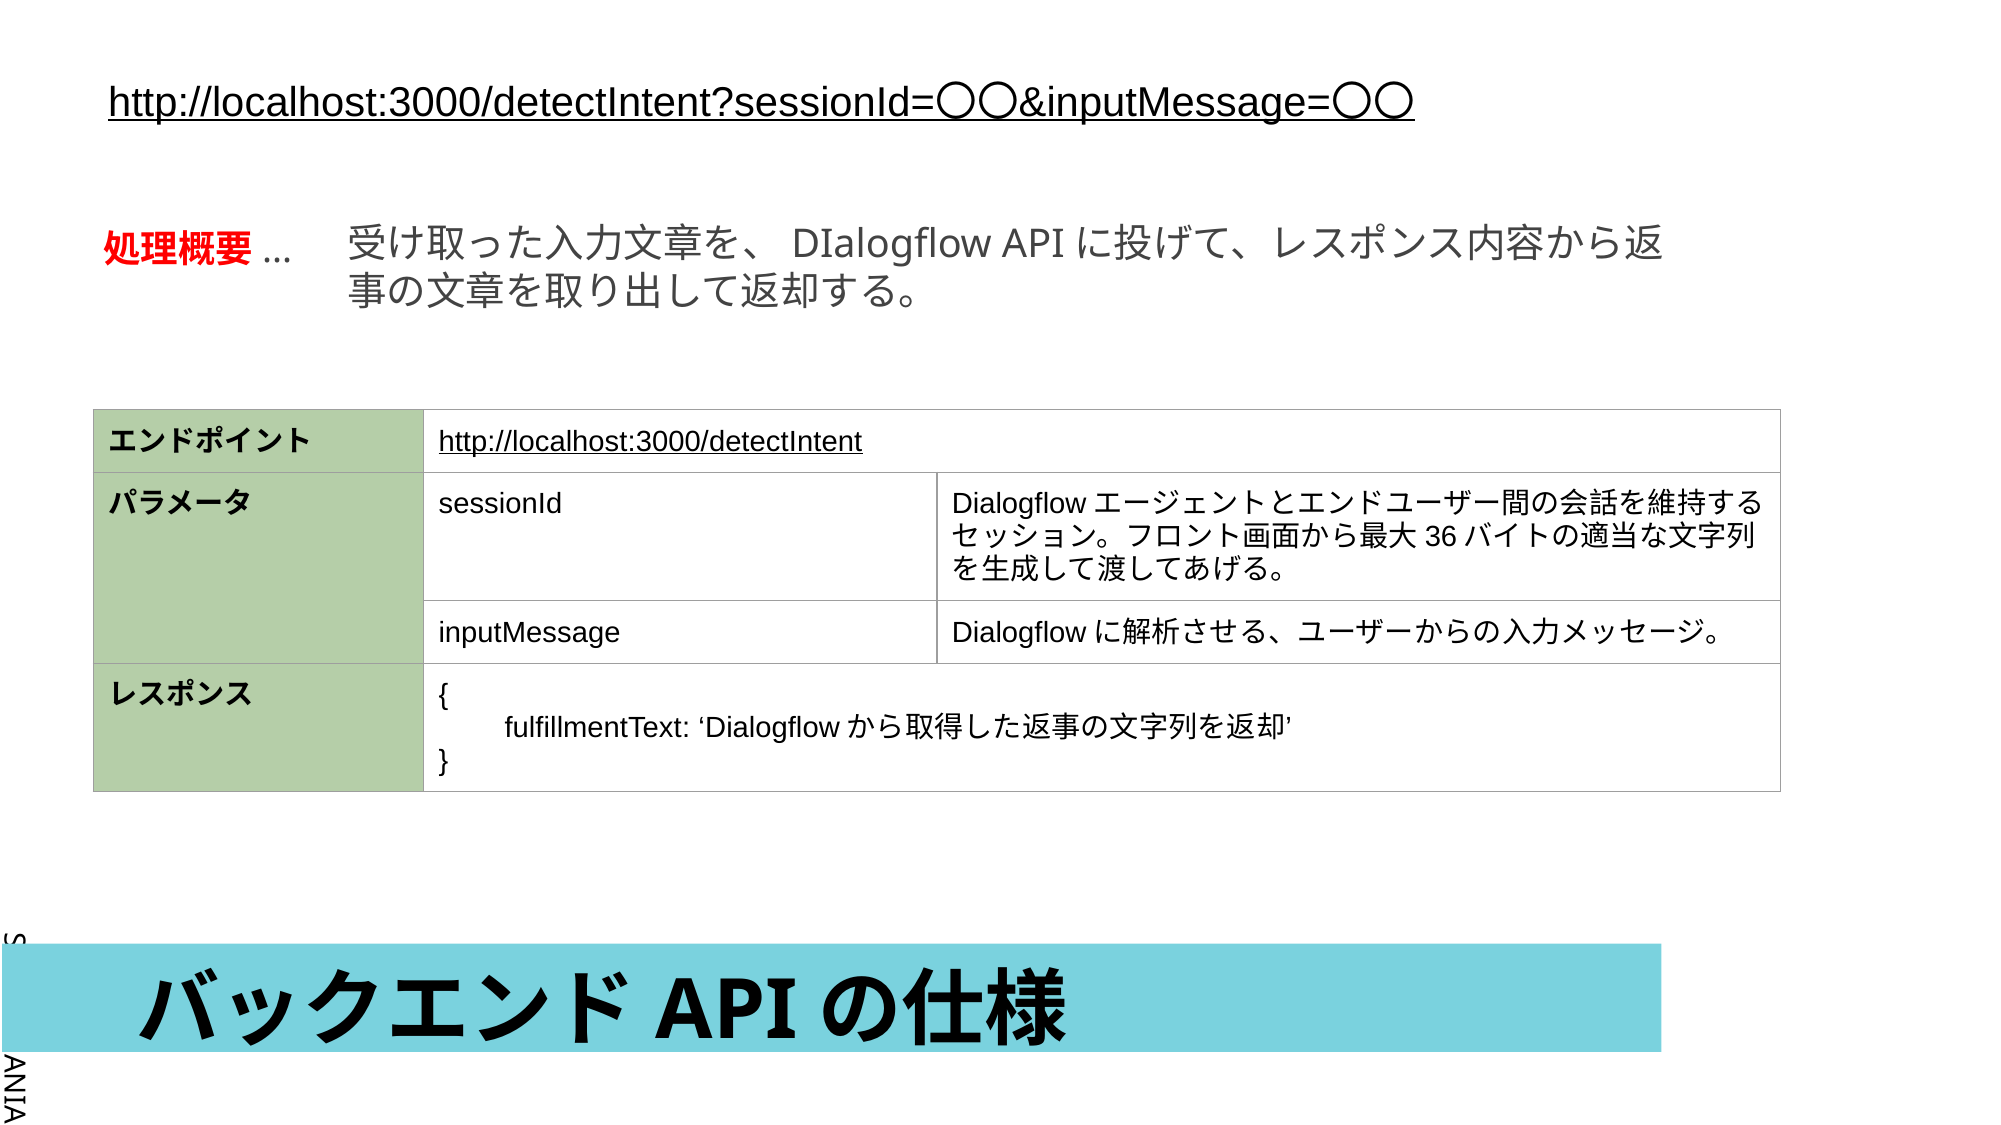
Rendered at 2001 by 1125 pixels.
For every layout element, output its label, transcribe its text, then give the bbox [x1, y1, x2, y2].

table_header http://localhost:3000/detectIntent [424, 410, 1780, 472]
subtitle 処理概要... [83, 198, 442, 316]
table_cell Dialogflowに解析させる、ユーザーからの入力メッセージ。 [938, 601, 1780, 663]
table_cell パラメータ [94, 473, 423, 663]
table_cell { fulfillmentText: ‘Dialogflowから取得した返事の文字列を返却’ } [424, 664, 1780, 791]
table_header エンドポイント [94, 410, 423, 472]
table_cell Dialogflowエージェントとエンドユーザー間の会話を維持するセッション。フロント画面から最大36バイトの適当な文字列を生成して渡してあげる。 [938, 473, 1780, 600]
title バックエンドAPIの仕様 [116, 937, 1736, 1074]
text_box http://localhost:3000/detectIntent?sessionId=〇〇&inputMessage=〇〇 [93, 59, 1694, 190]
list 受け取った入力文章を、DIalogflow APIに投げて、レスポンス内容から返事の文章を取り出して返却する。 [327, 198, 1705, 339]
table_cell inputMessage [424, 601, 936, 663]
table_cell sessionId [424, 473, 936, 600]
table_cell レスポンス [94, 664, 423, 791]
text_box [2, 943, 116, 1052]
